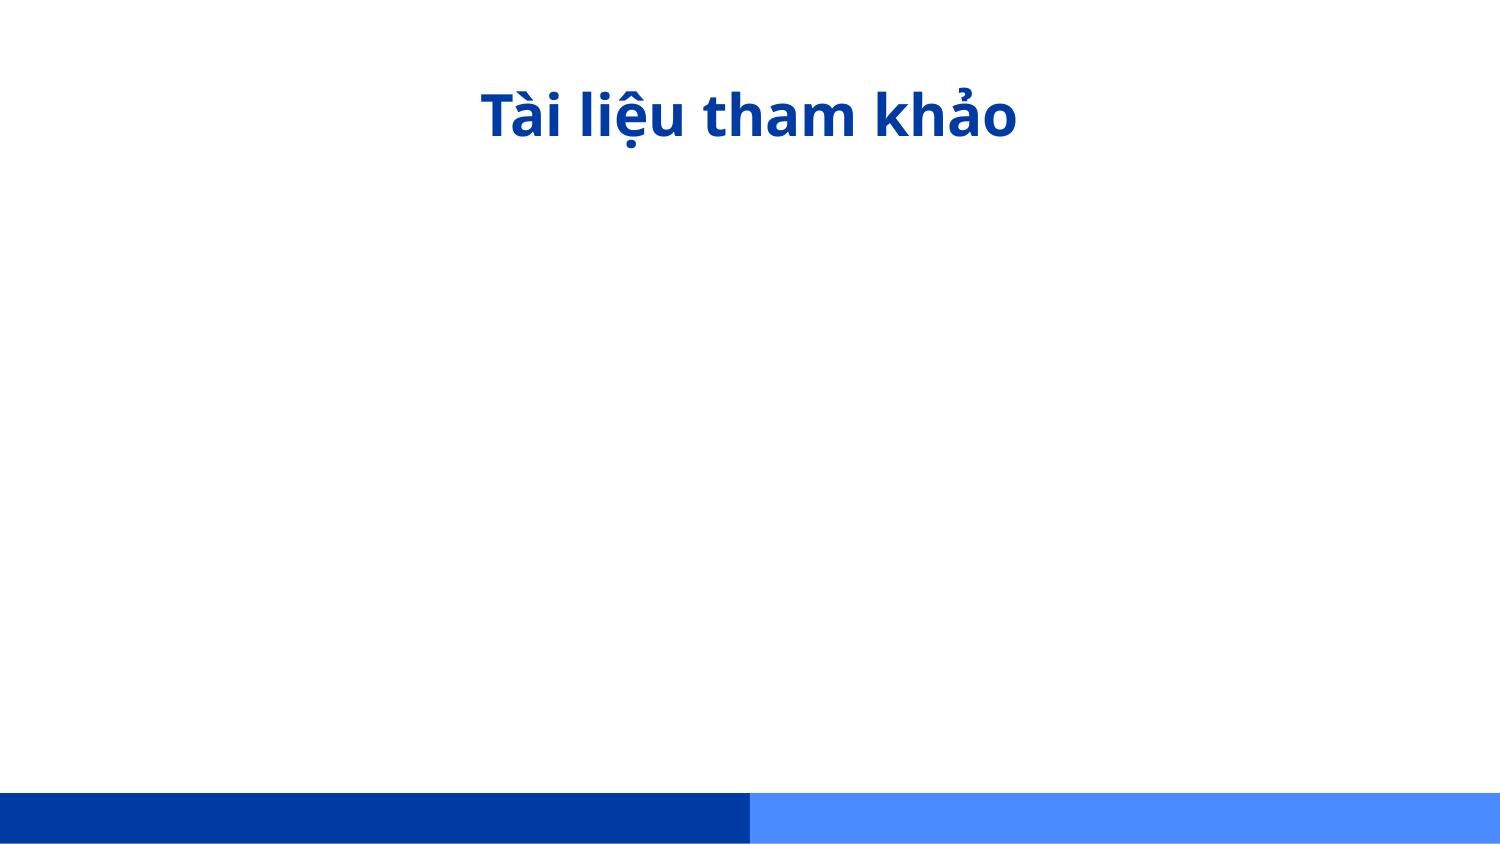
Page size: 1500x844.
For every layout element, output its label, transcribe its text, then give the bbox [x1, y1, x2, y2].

title Tài liệu tham khảo [117, 62, 1383, 217]
